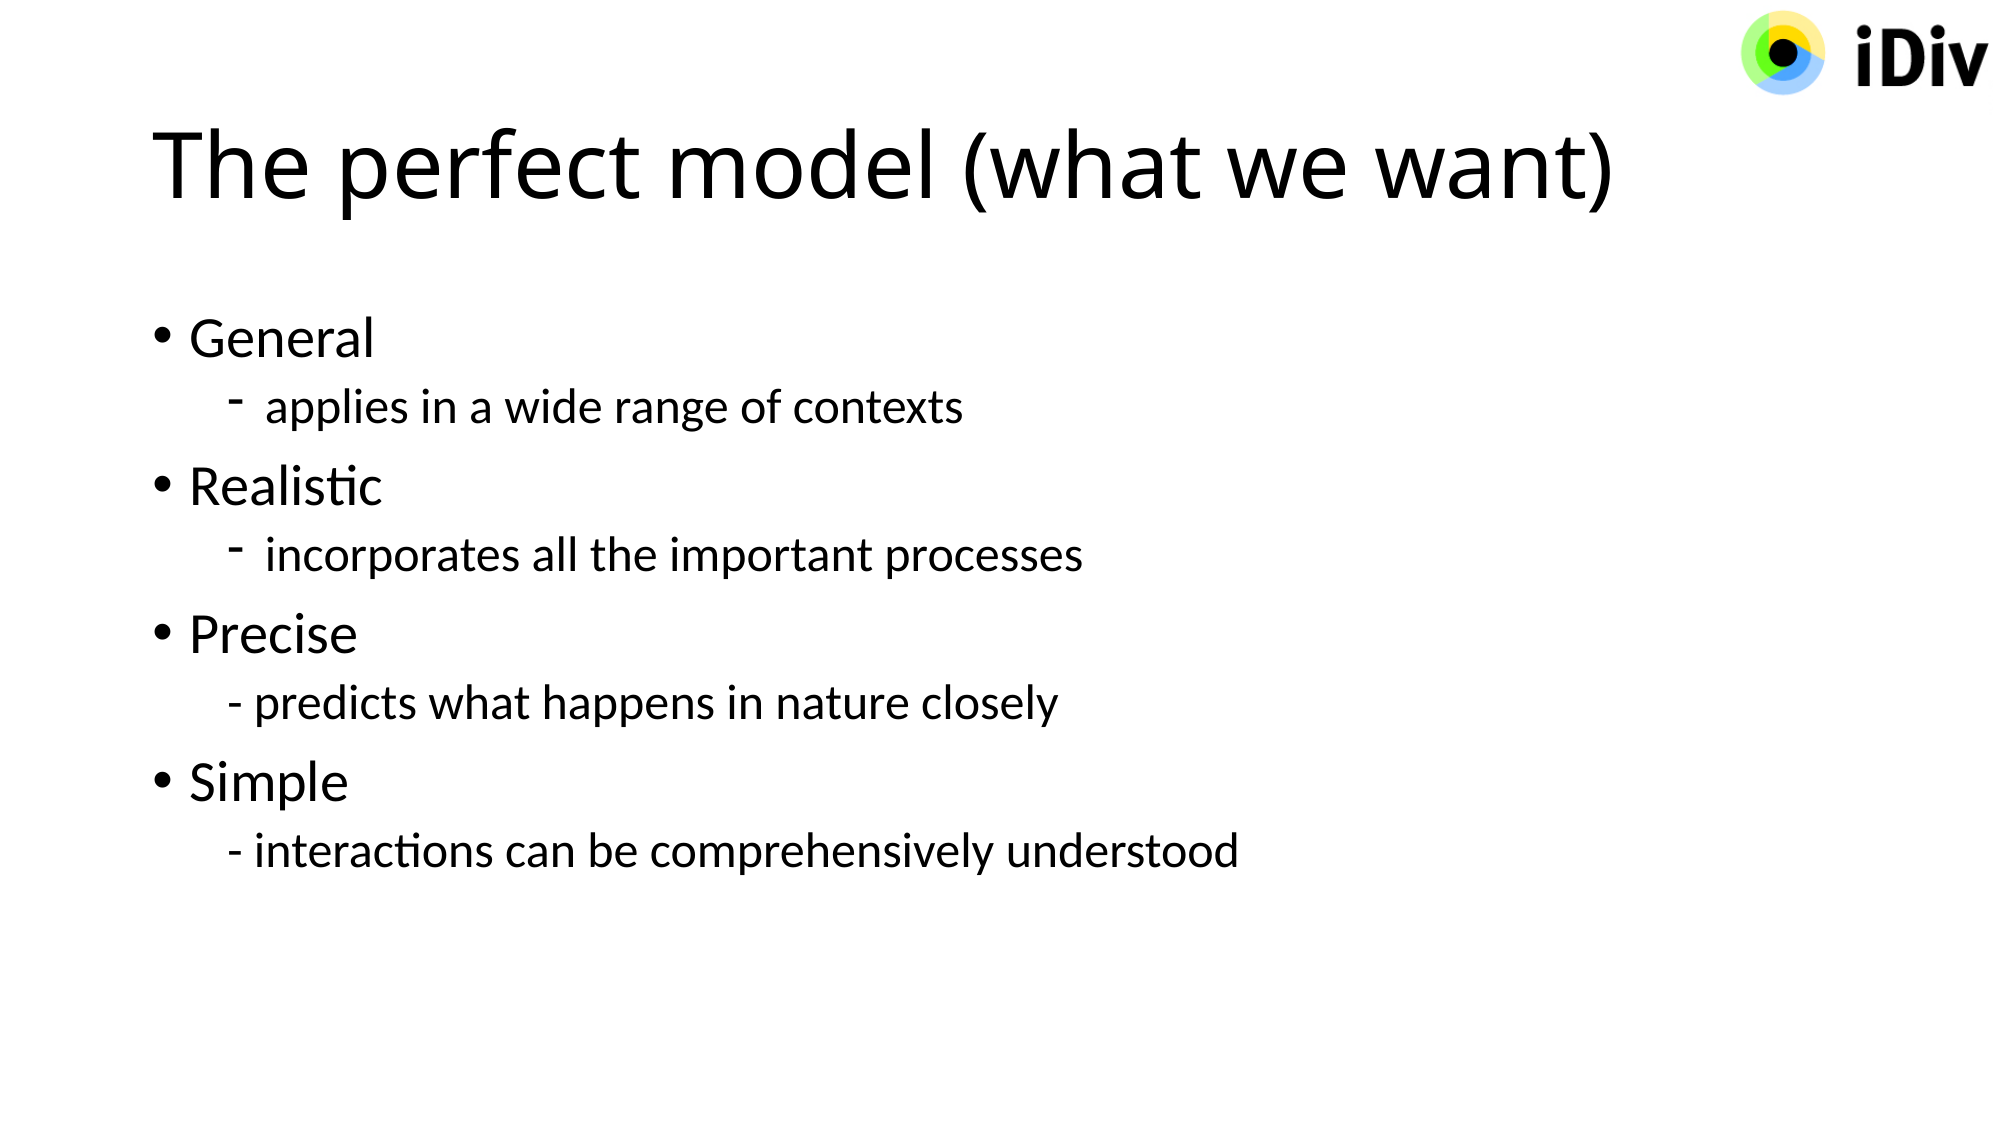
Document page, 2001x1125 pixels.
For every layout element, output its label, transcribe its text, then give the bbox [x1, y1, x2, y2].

picture [1734, 0, 1993, 115]
title The perfect model (what we want) [137, 59, 1863, 278]
list General applies in a wide range of contexts Realistic incorporates all the important processes Precise - predicts what happens in nature closely Simple - interactions can be comprehensively understood [137, 299, 1863, 1014]
